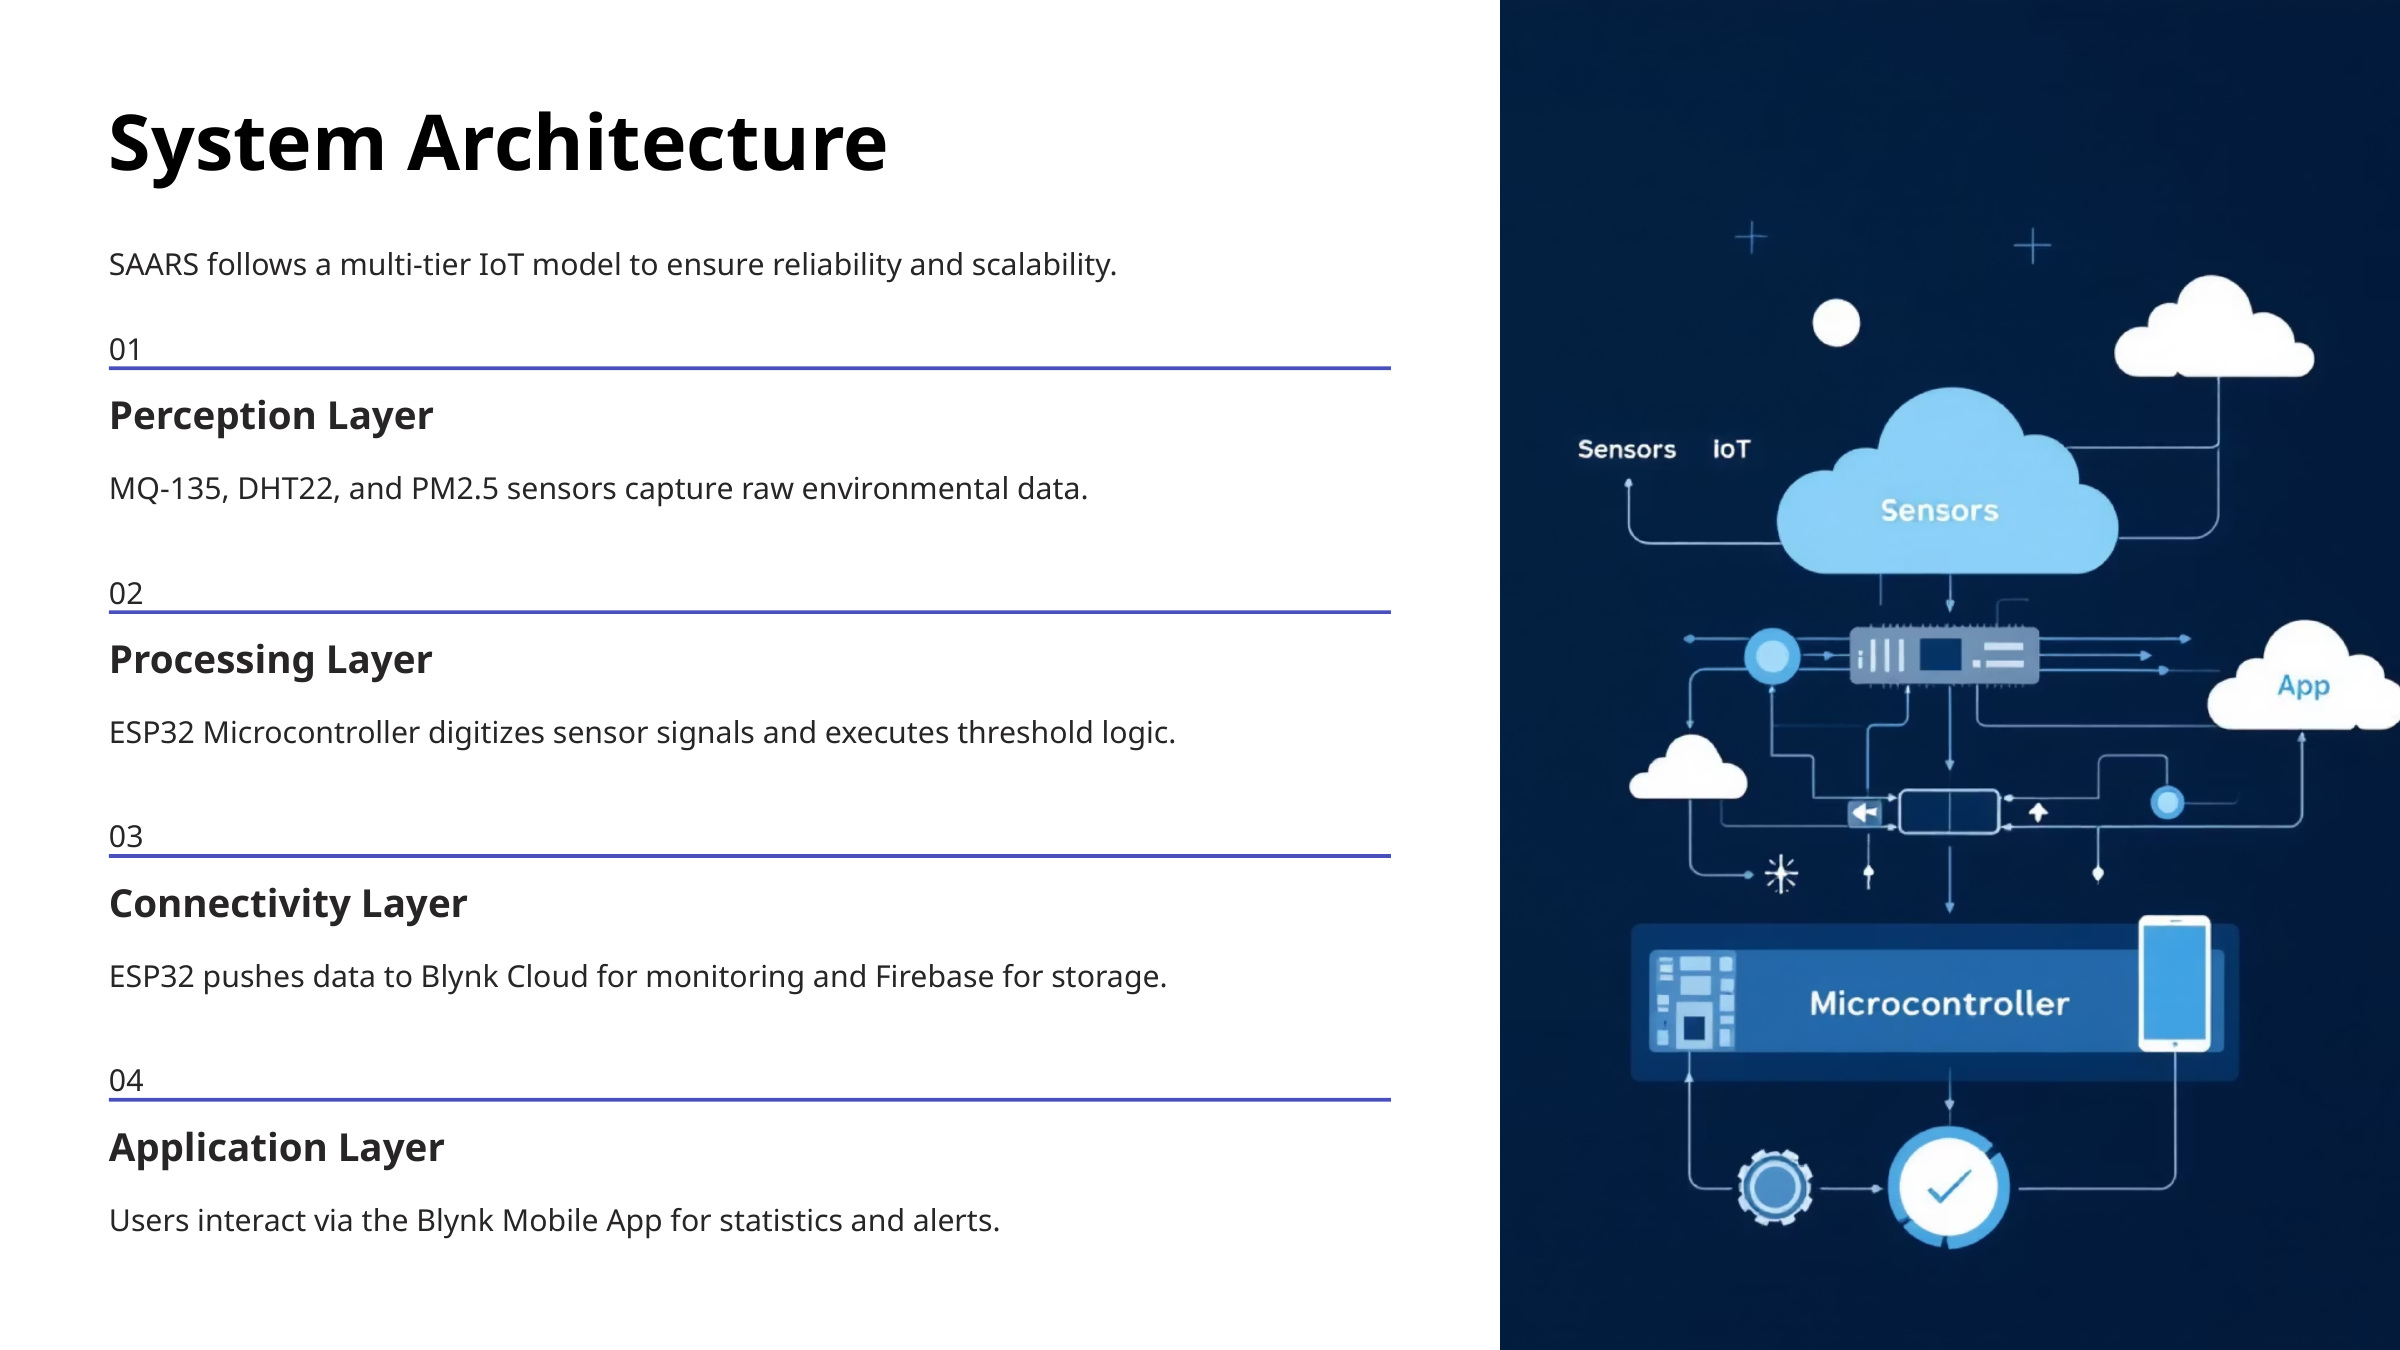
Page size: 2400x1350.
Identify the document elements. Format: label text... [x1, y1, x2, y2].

text_box Application Layer [108, 1120, 499, 1170]
text_box Connectivity Layer [108, 877, 499, 926]
text_box Perception Layer [108, 389, 499, 439]
picture [1499, 0, 2400, 1350]
text_box MQ-135, DHT22, and PM2.5 sensors capture raw environmental data. [108, 456, 1391, 507]
text_box 04 [108, 1048, 141, 1088]
text_box 02 [108, 561, 141, 601]
text_box Users interact via the Blynk Mobile App for statistics and alerts. [108, 1188, 1391, 1239]
text_box [108, 854, 1391, 858]
text_box [108, 1097, 1391, 1102]
text_box SAARS follows a multi-tier IoT model to ensure reliability and scalability. [108, 232, 1391, 283]
text_box 03 [108, 804, 141, 844]
text_box Processing Layer [108, 633, 499, 682]
text_box System Architecture [108, 88, 891, 186]
text_box 01 [108, 317, 141, 357]
text_box ESP32 pushes data to Blynk Cloud for monitoring and Firebase for storage. [108, 944, 1391, 995]
text_box [108, 366, 1391, 371]
text_box ESP32 Microcontroller digitizes sensor signals and executes threshold logic. [108, 700, 1391, 751]
text_box [108, 610, 1391, 614]
